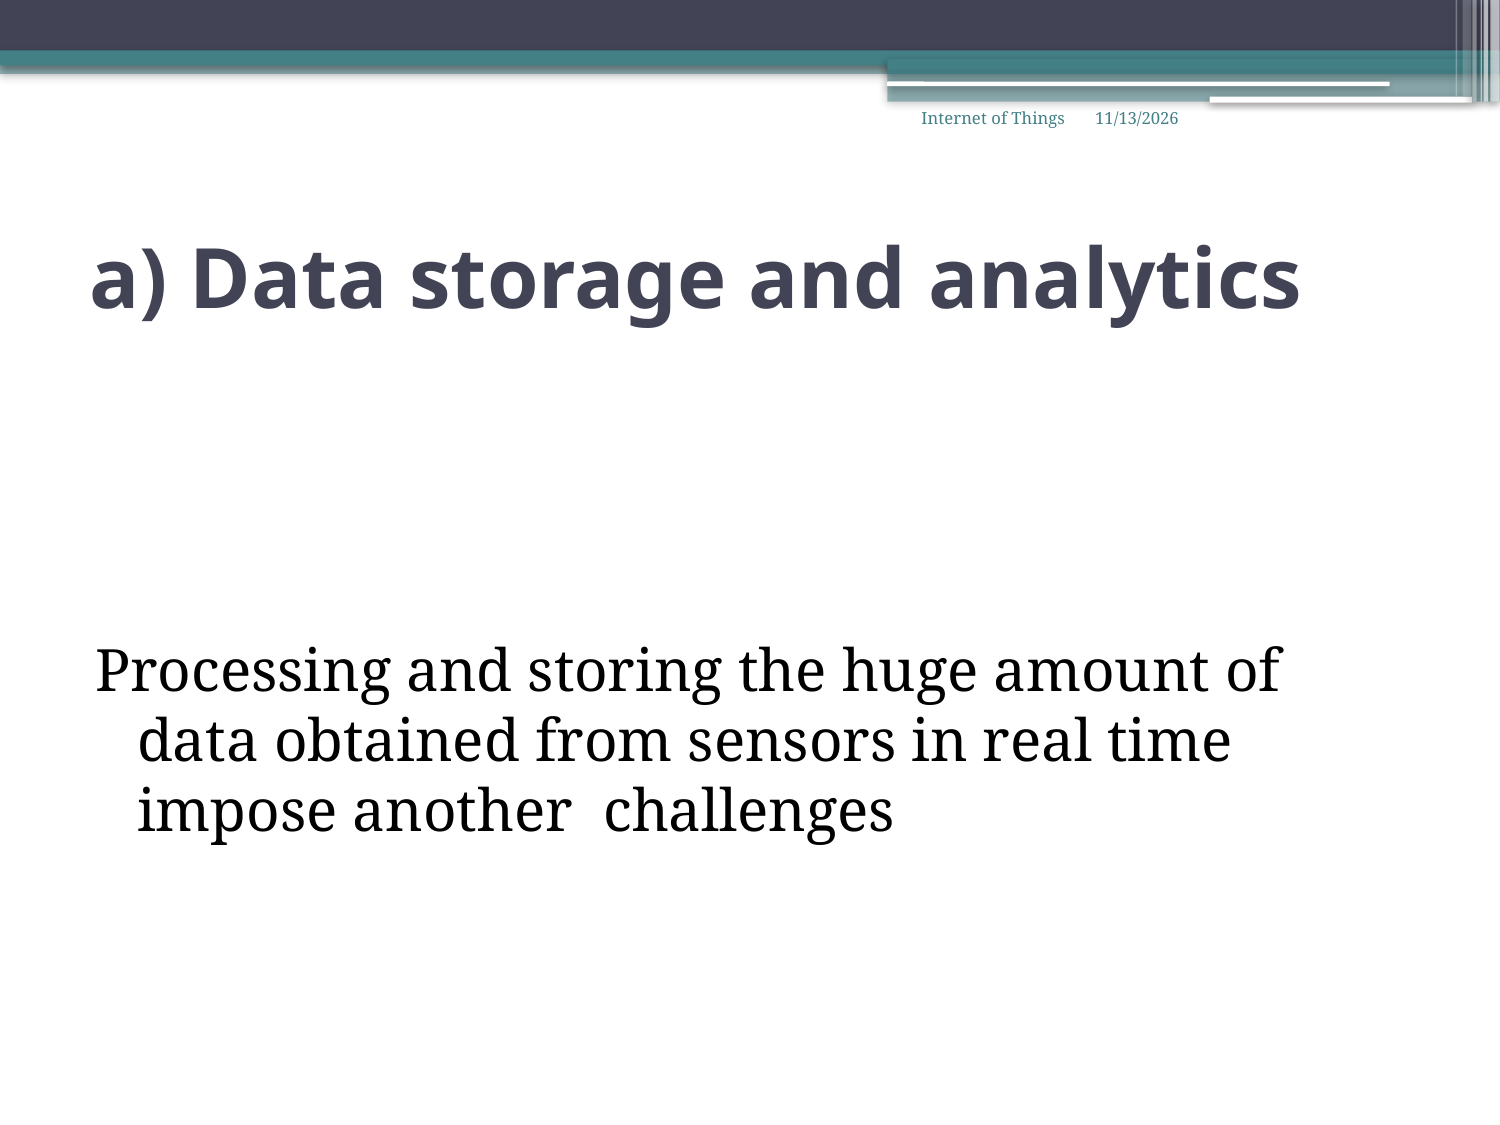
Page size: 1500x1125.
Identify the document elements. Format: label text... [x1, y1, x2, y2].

list Processing and storing the huge amount of data obtained from sensors in real time impose another challenges [62, 549, 1413, 944]
footer Internet of Things [862, 100, 1080, 176]
title a) Data storage and analytics [75, 187, 1425, 363]
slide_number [1080, 100, 1238, 176]
